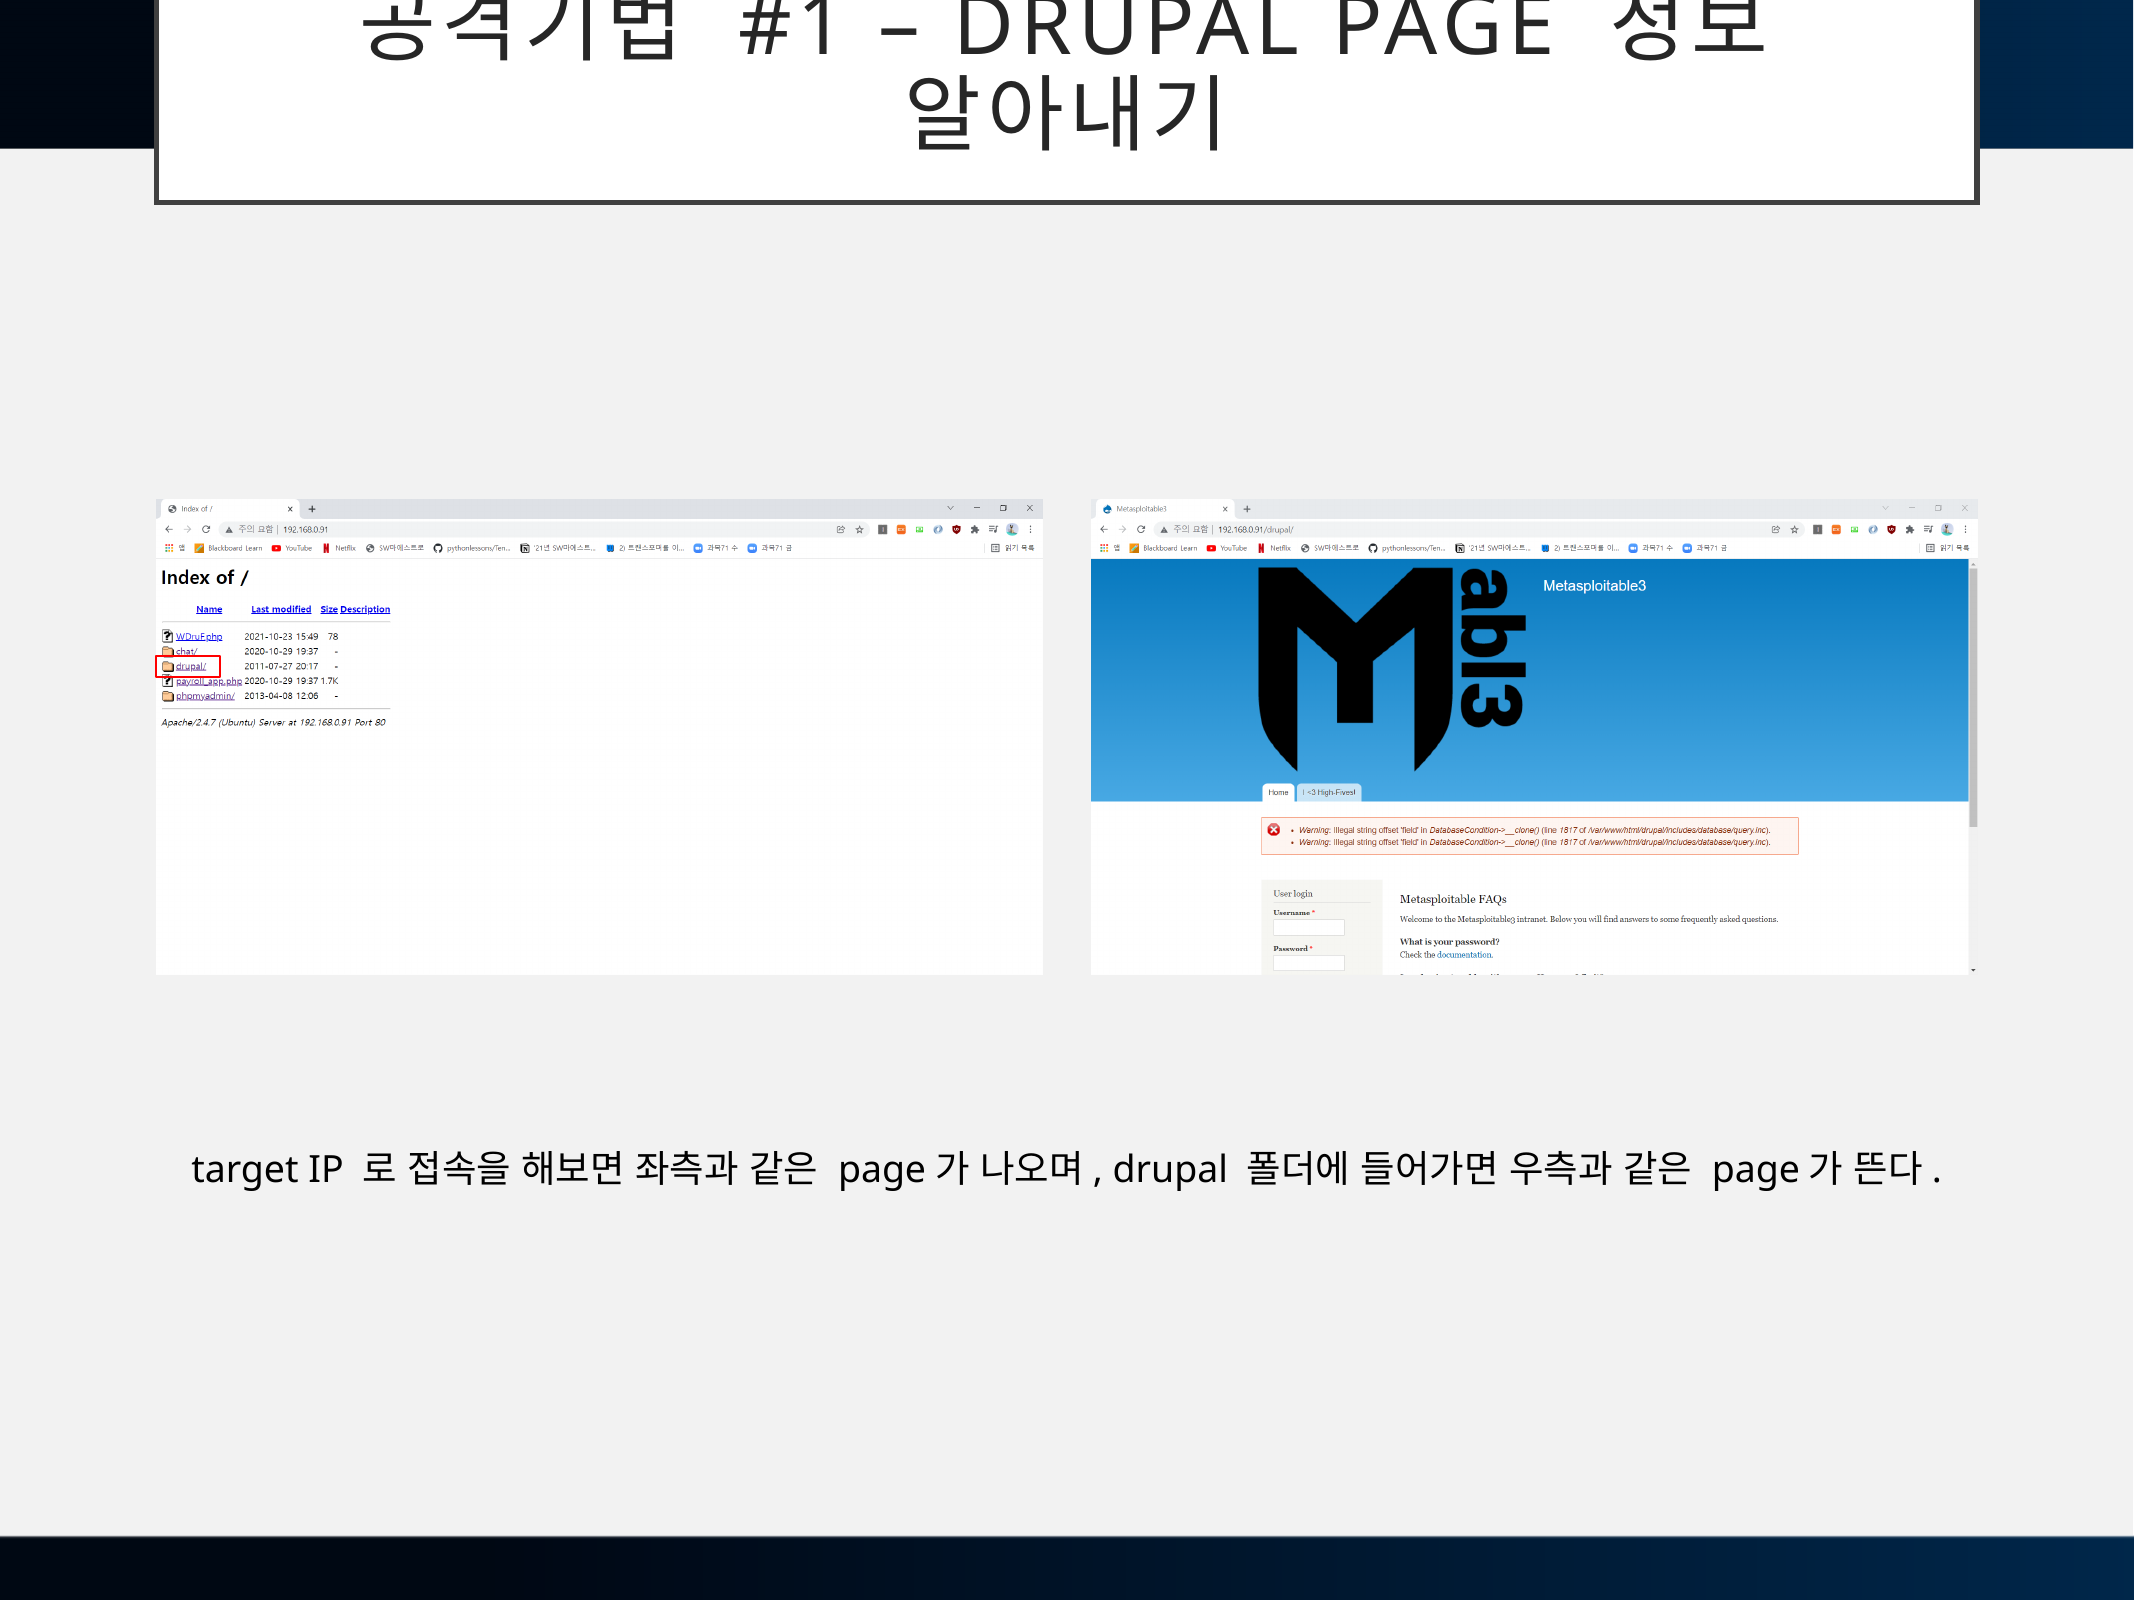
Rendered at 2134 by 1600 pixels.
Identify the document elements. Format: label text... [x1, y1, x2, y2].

text_box [1980, 0, 2134, 149]
text_box [0, 0, 154, 149]
picture [156, 499, 1043, 975]
picture [1091, 499, 1978, 975]
text_box [0, 1535, 2134, 1600]
text_box target IP 로 접속을 해보면 좌측과 같은 page가 나오며, drupal 폴더에 들어가면 우측과 같은 page가 뜬다. [176, 1138, 1957, 1198]
title 공격기법 #1 – drupal page 정보 알아내기 [154, 0, 1980, 205]
